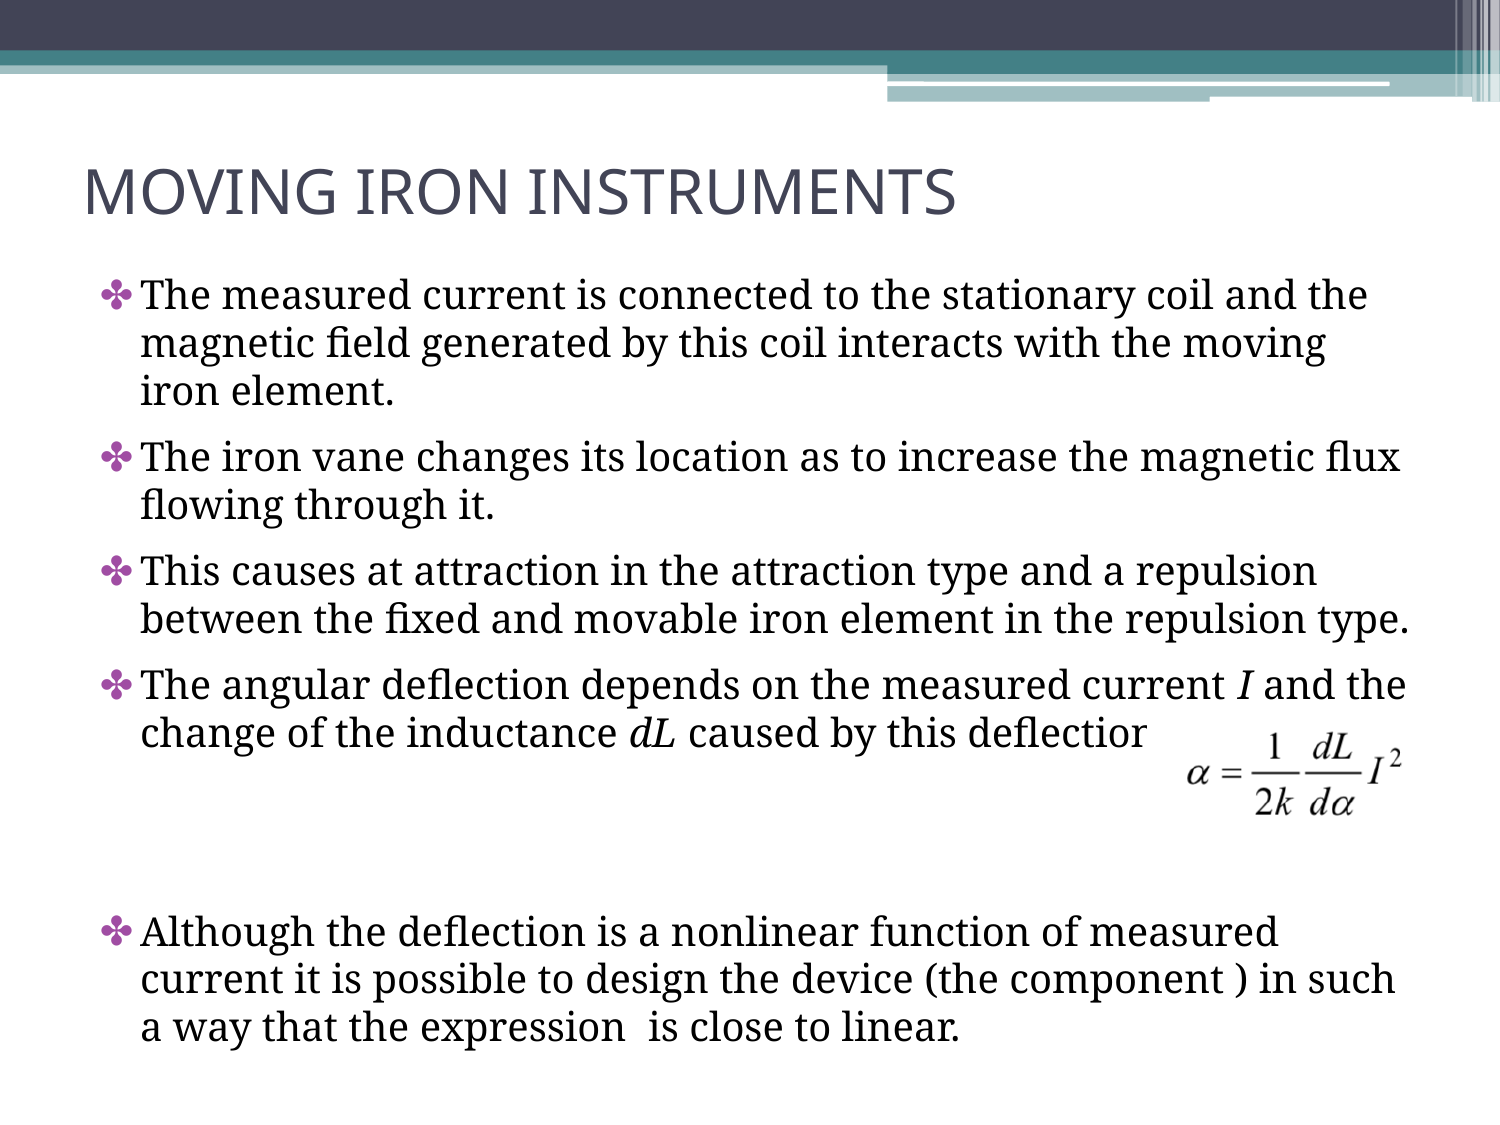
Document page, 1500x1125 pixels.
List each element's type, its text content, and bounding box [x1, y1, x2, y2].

title MOVING IRON INSTRUMENTS [74, 101, 1426, 278]
picture [1147, 702, 1426, 836]
